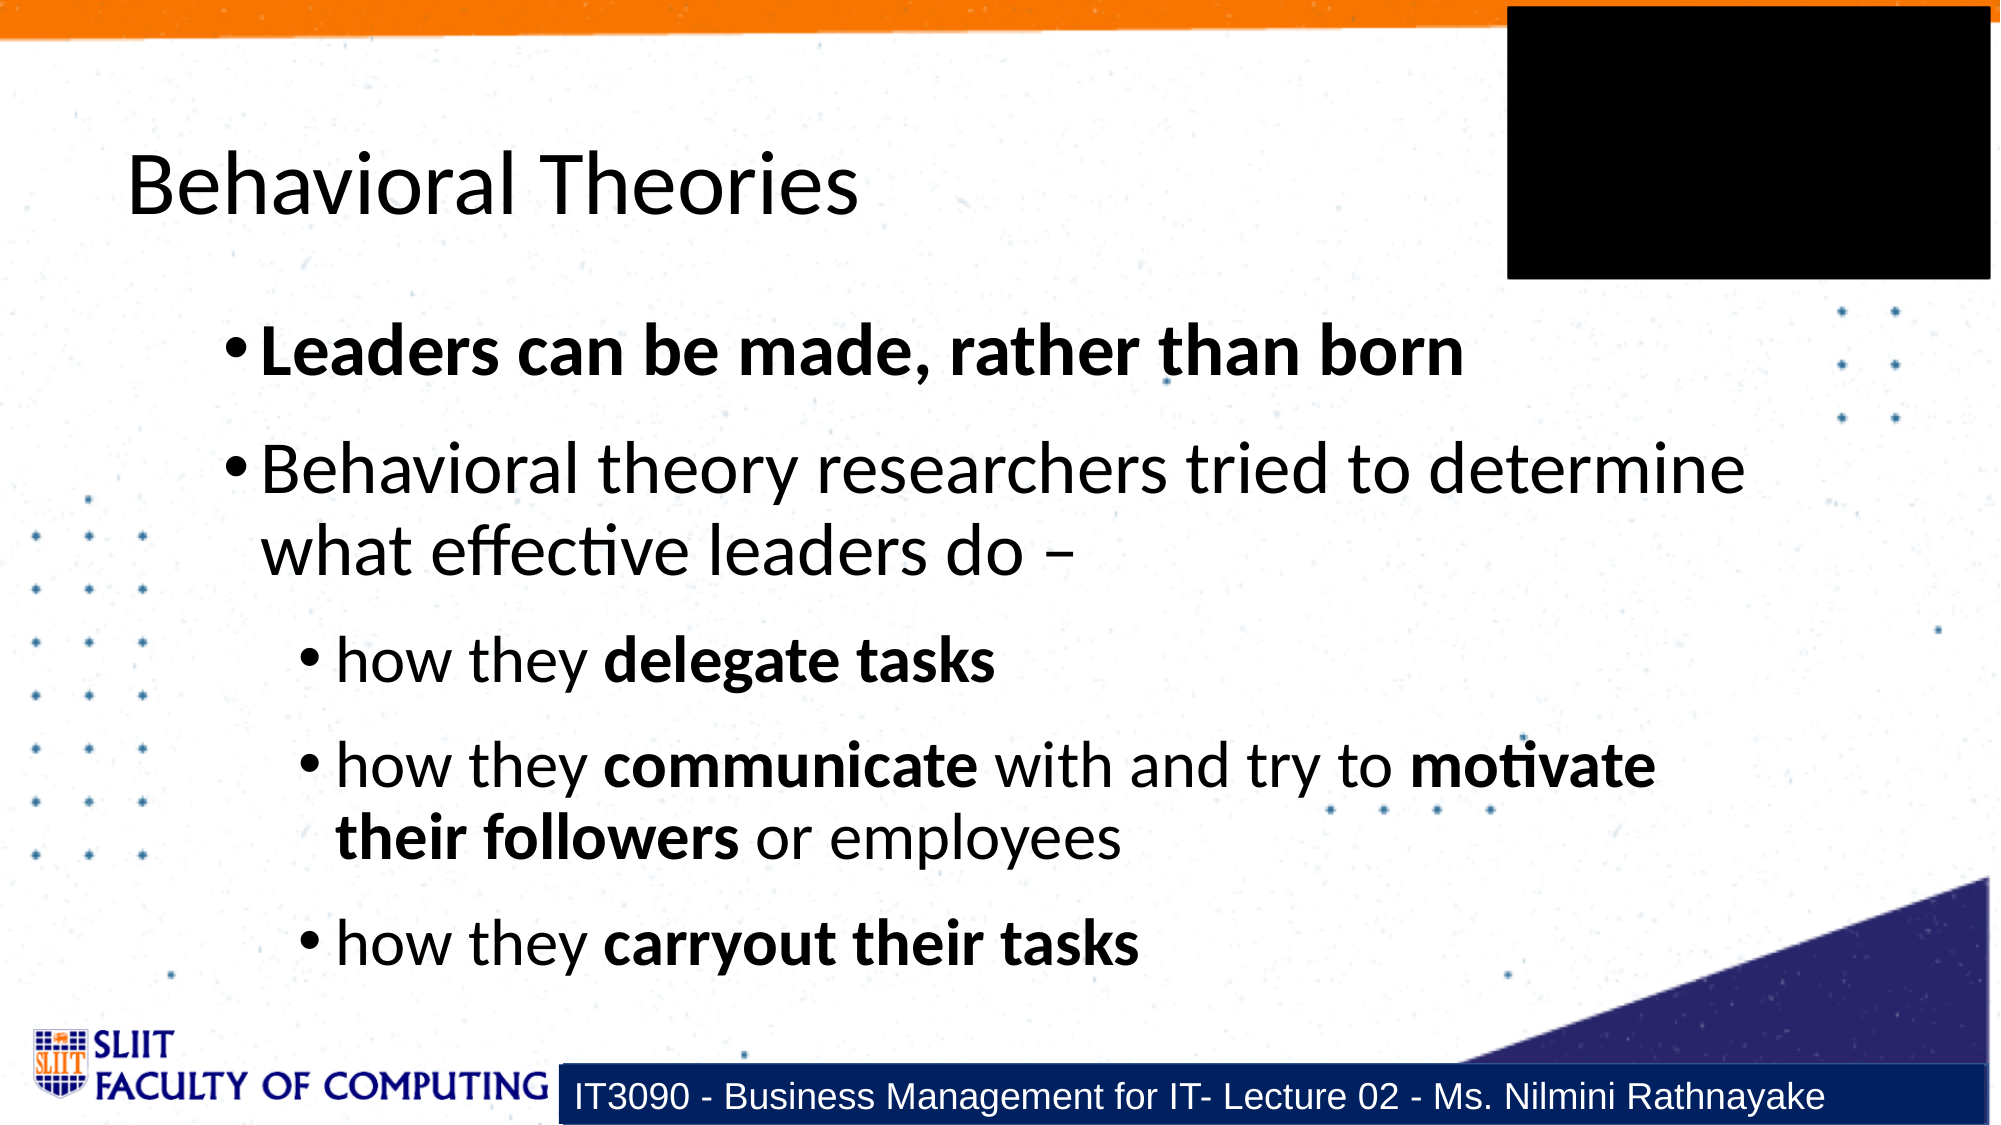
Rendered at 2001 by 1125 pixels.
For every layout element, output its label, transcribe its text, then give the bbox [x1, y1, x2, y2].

text_box Behavioral Theories [111, 115, 1048, 241]
picture [0, 0, 2000, 1125]
list Leaders can be made, rather than born Behavioral theory researchers tried to determine what effective leaders do – how they delegate tasks how they communicate with and try to motivate their followers or employees how they carryout their tasks [208, 303, 1769, 1003]
text_box IT3090 - Business Management for IT- Lecture 02 - Ms. Nilmini Rathnayake [558, 1064, 1984, 1124]
